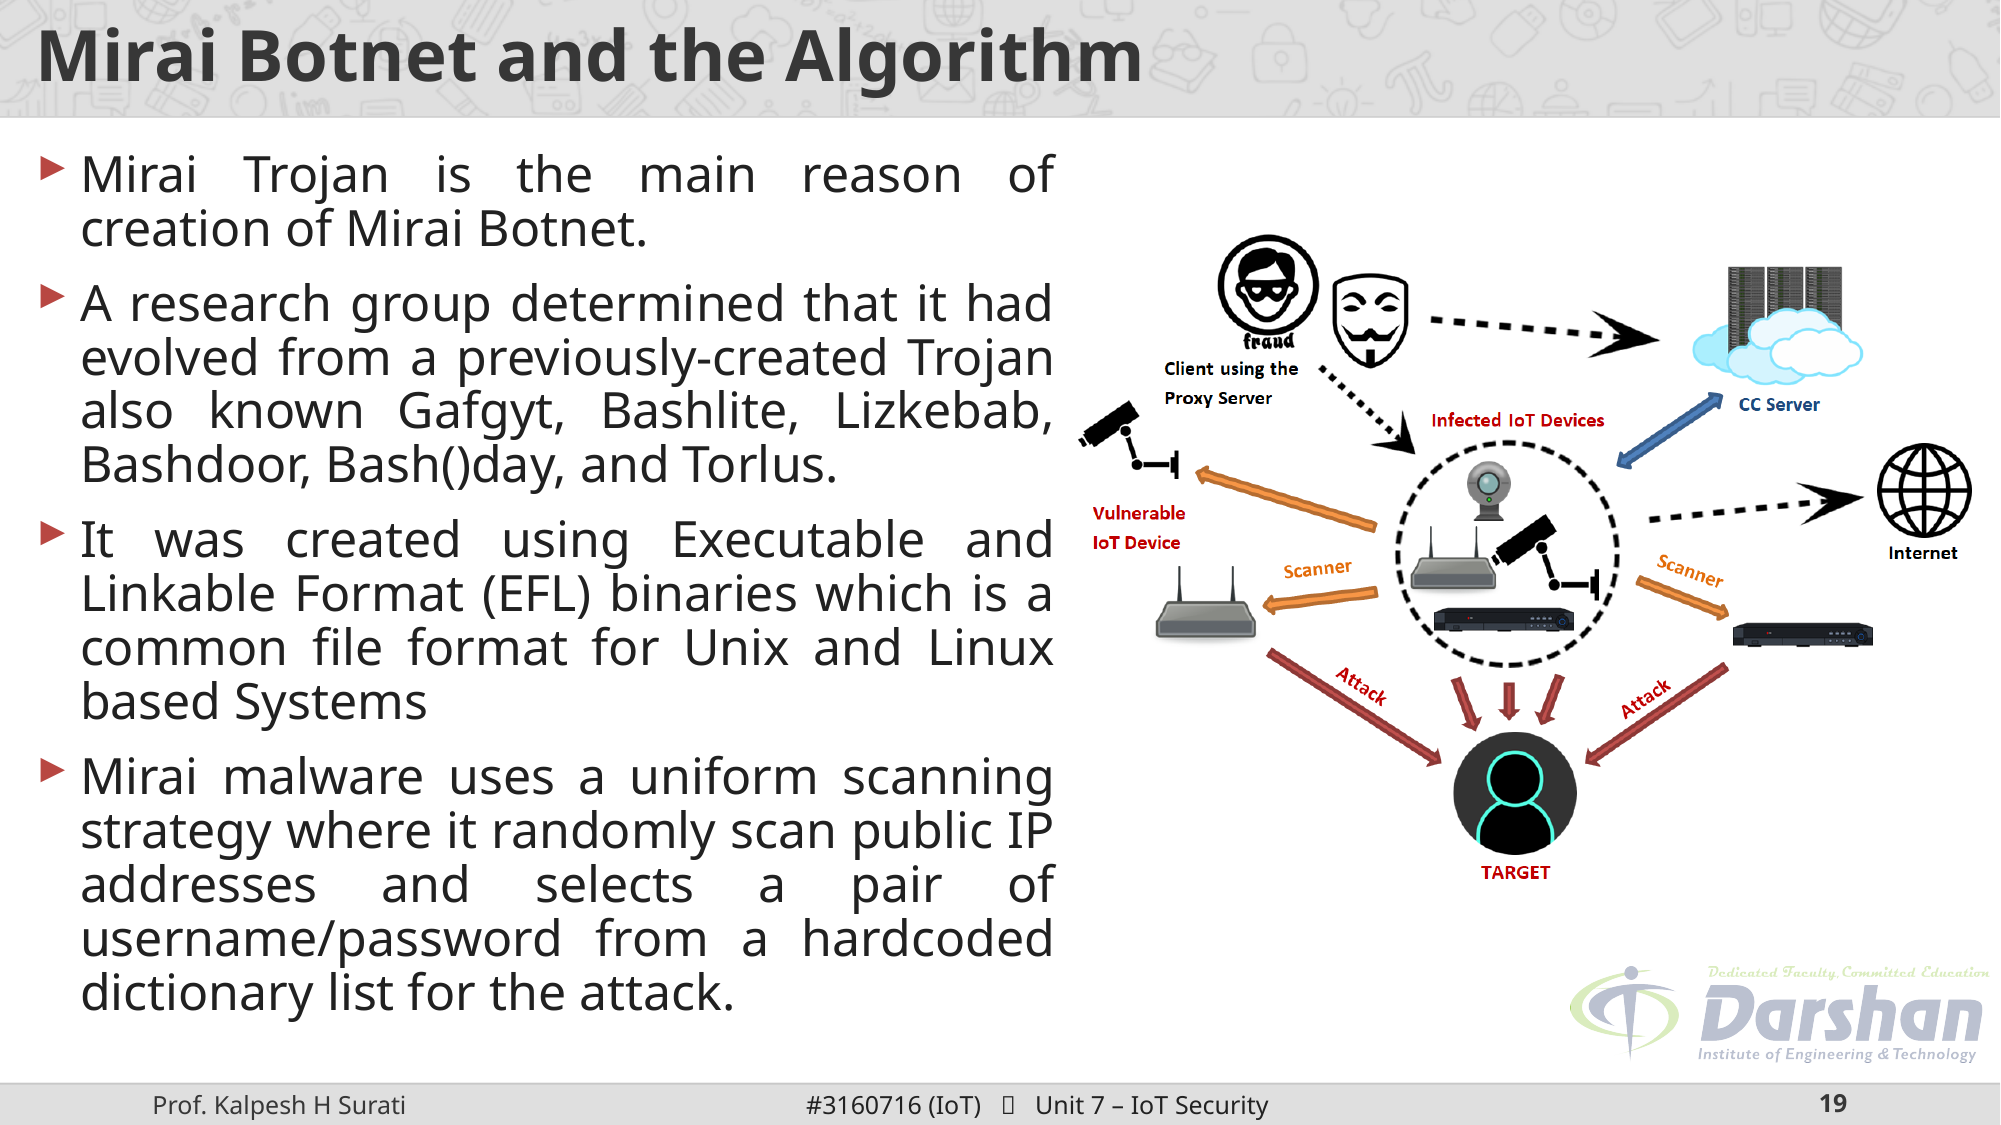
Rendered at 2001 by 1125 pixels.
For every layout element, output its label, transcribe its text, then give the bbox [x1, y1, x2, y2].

list Mirai Trojan is the main reason of creation of Mirai Botnet. A research group determined that it had evolved from a previously-created Trojan also known Gafgyt, Bashlite, Lizkebab, Bashdoor, Bash()day, and Torlus. It was created using Executable and Linkable Format (EFL) binaries which is a common file format for Unix and Linux based Systems Mirai malware uses a uniform scanning strategy where it randomly scan public IP addresses and selects a pair of username/password from a hardcoded dictionary list for the attack. [21, 141, 1071, 950]
picture [1070, 226, 1980, 884]
title Mirai Botnet and the Algorithm [0, 0, 2000, 117]
